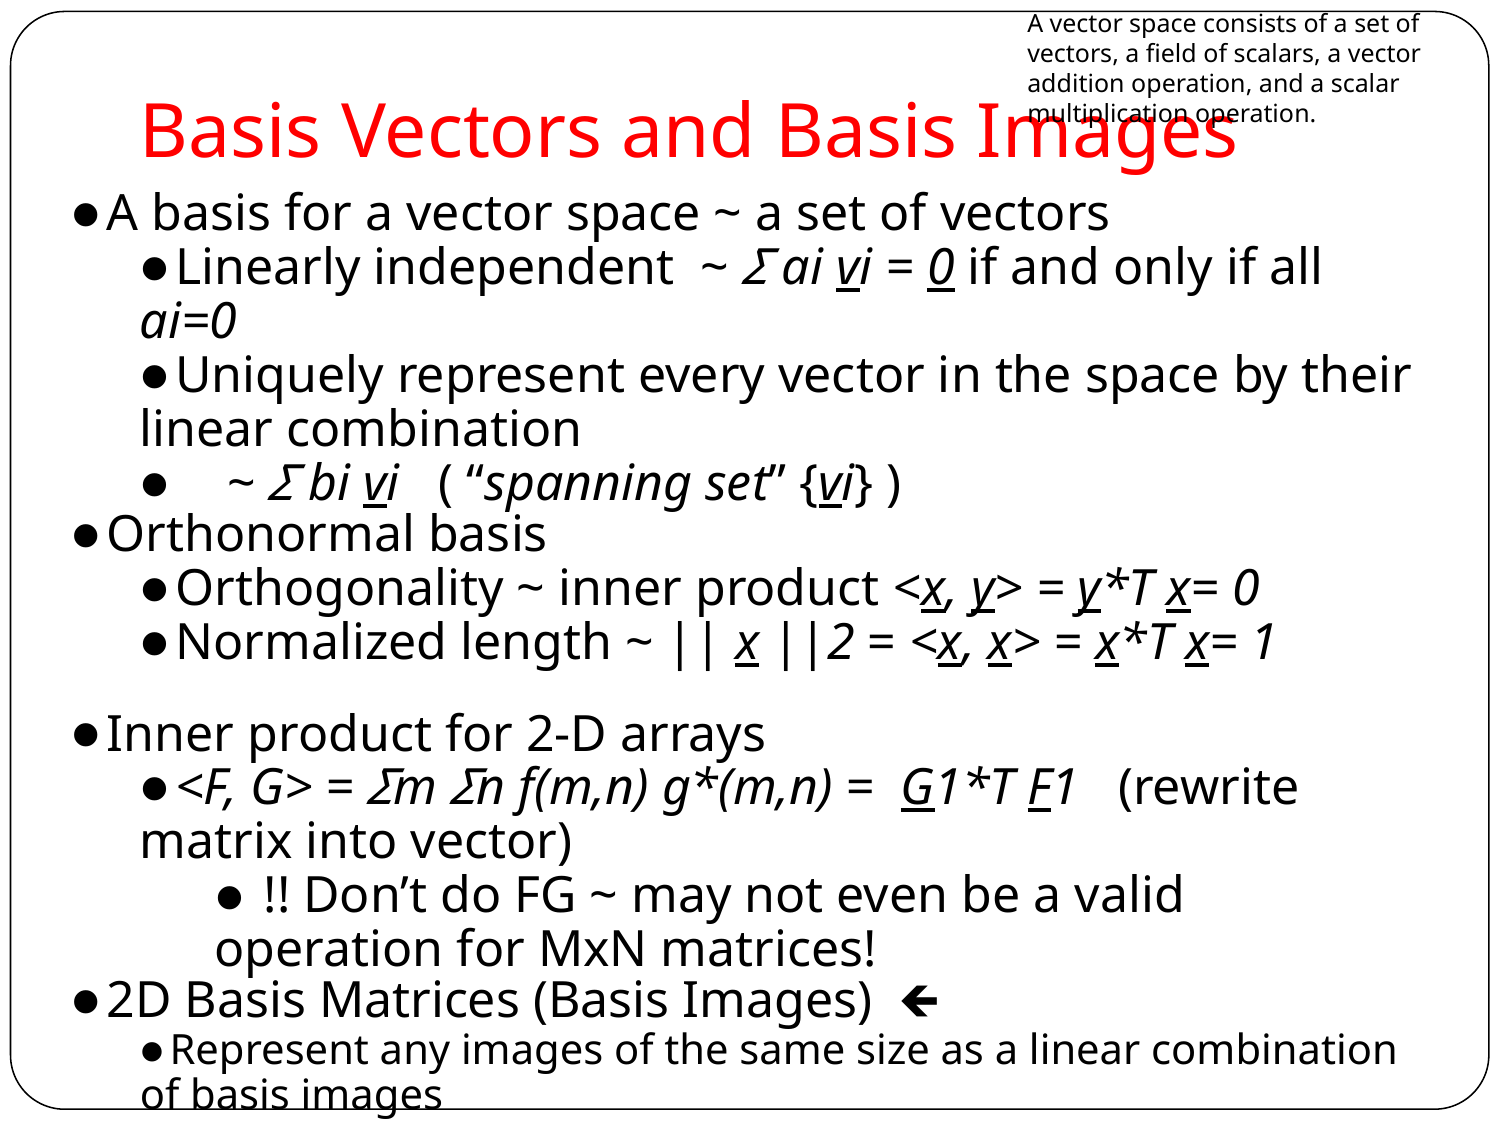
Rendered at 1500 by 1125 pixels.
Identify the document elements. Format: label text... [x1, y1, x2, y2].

text_box A basis for a vector space ~ a set of vectors Linearly independent ~ Σ ai vi = 0 if and only if all ai=0 Uniquely represent every vector in the space by their linear combination ~ Σ bi vi ( “spanning set” {vi} ) Orthonormal basis Orthogonality ~ inner product <x, y> = y*T x= 0 Normalized length ~ || x ||2 = <x, x> = x*T x= 1 Inner product for 2-D arrays <F, G> = Σm Σn f(m,n) g*(m,n) = G1*T F1 (rewrite matrix into vector) !! Don’t do FG ~ may not even be a valid operation for MxN matrices! 2D Basis Matrices (Basis Images) 🡸 Represent any images of the same size as a linear combination of basis images [50, 182, 1438, 1075]
text_box Basis Vectors and Basis Images [124, 0, 1400, 182]
text_box A vector space consists of a set of vectors, a field of scalars, a vector addition operation, and a scalar multiplication operation. [1012, 0, 1500, 105]
